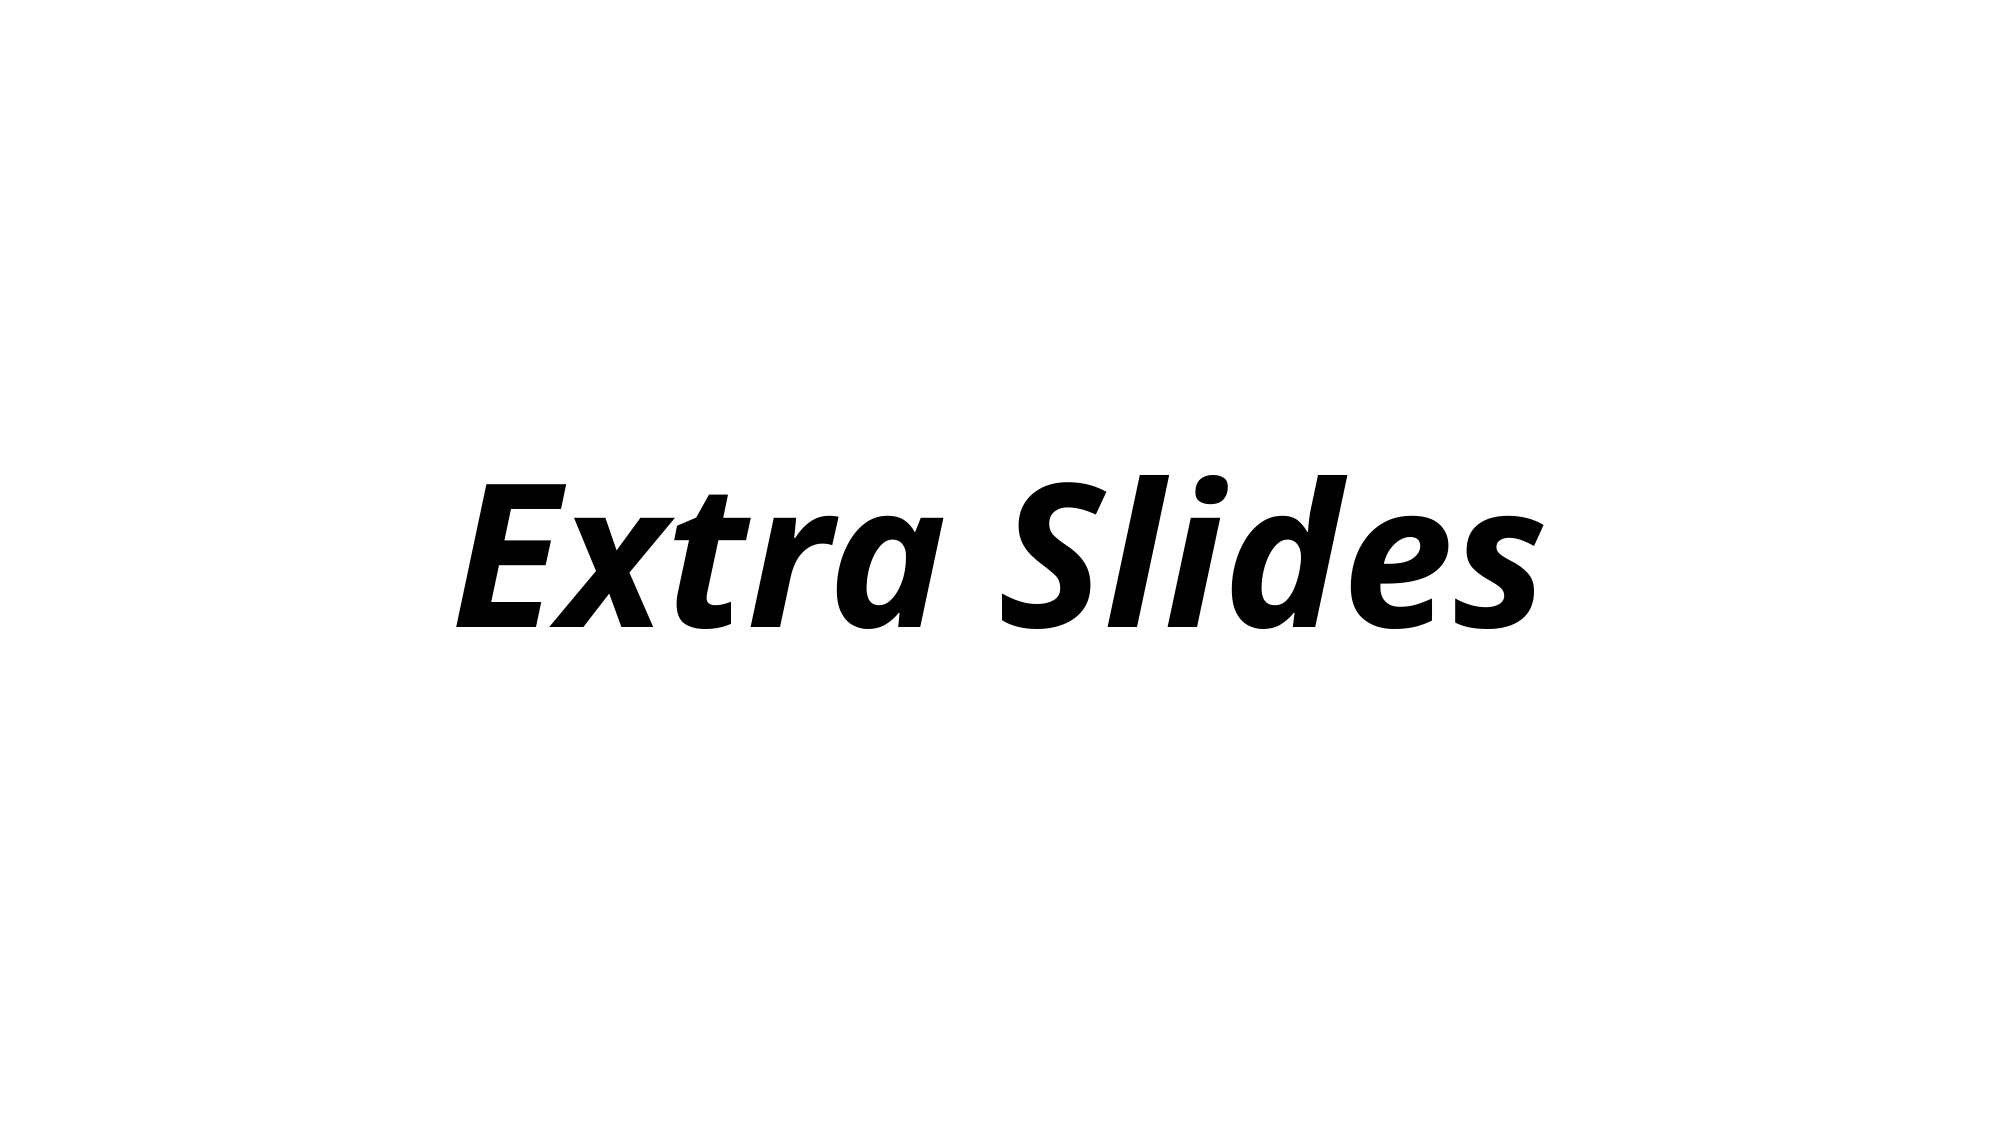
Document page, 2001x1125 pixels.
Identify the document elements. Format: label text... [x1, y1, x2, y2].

title Extra Slides [137, 453, 1863, 672]
